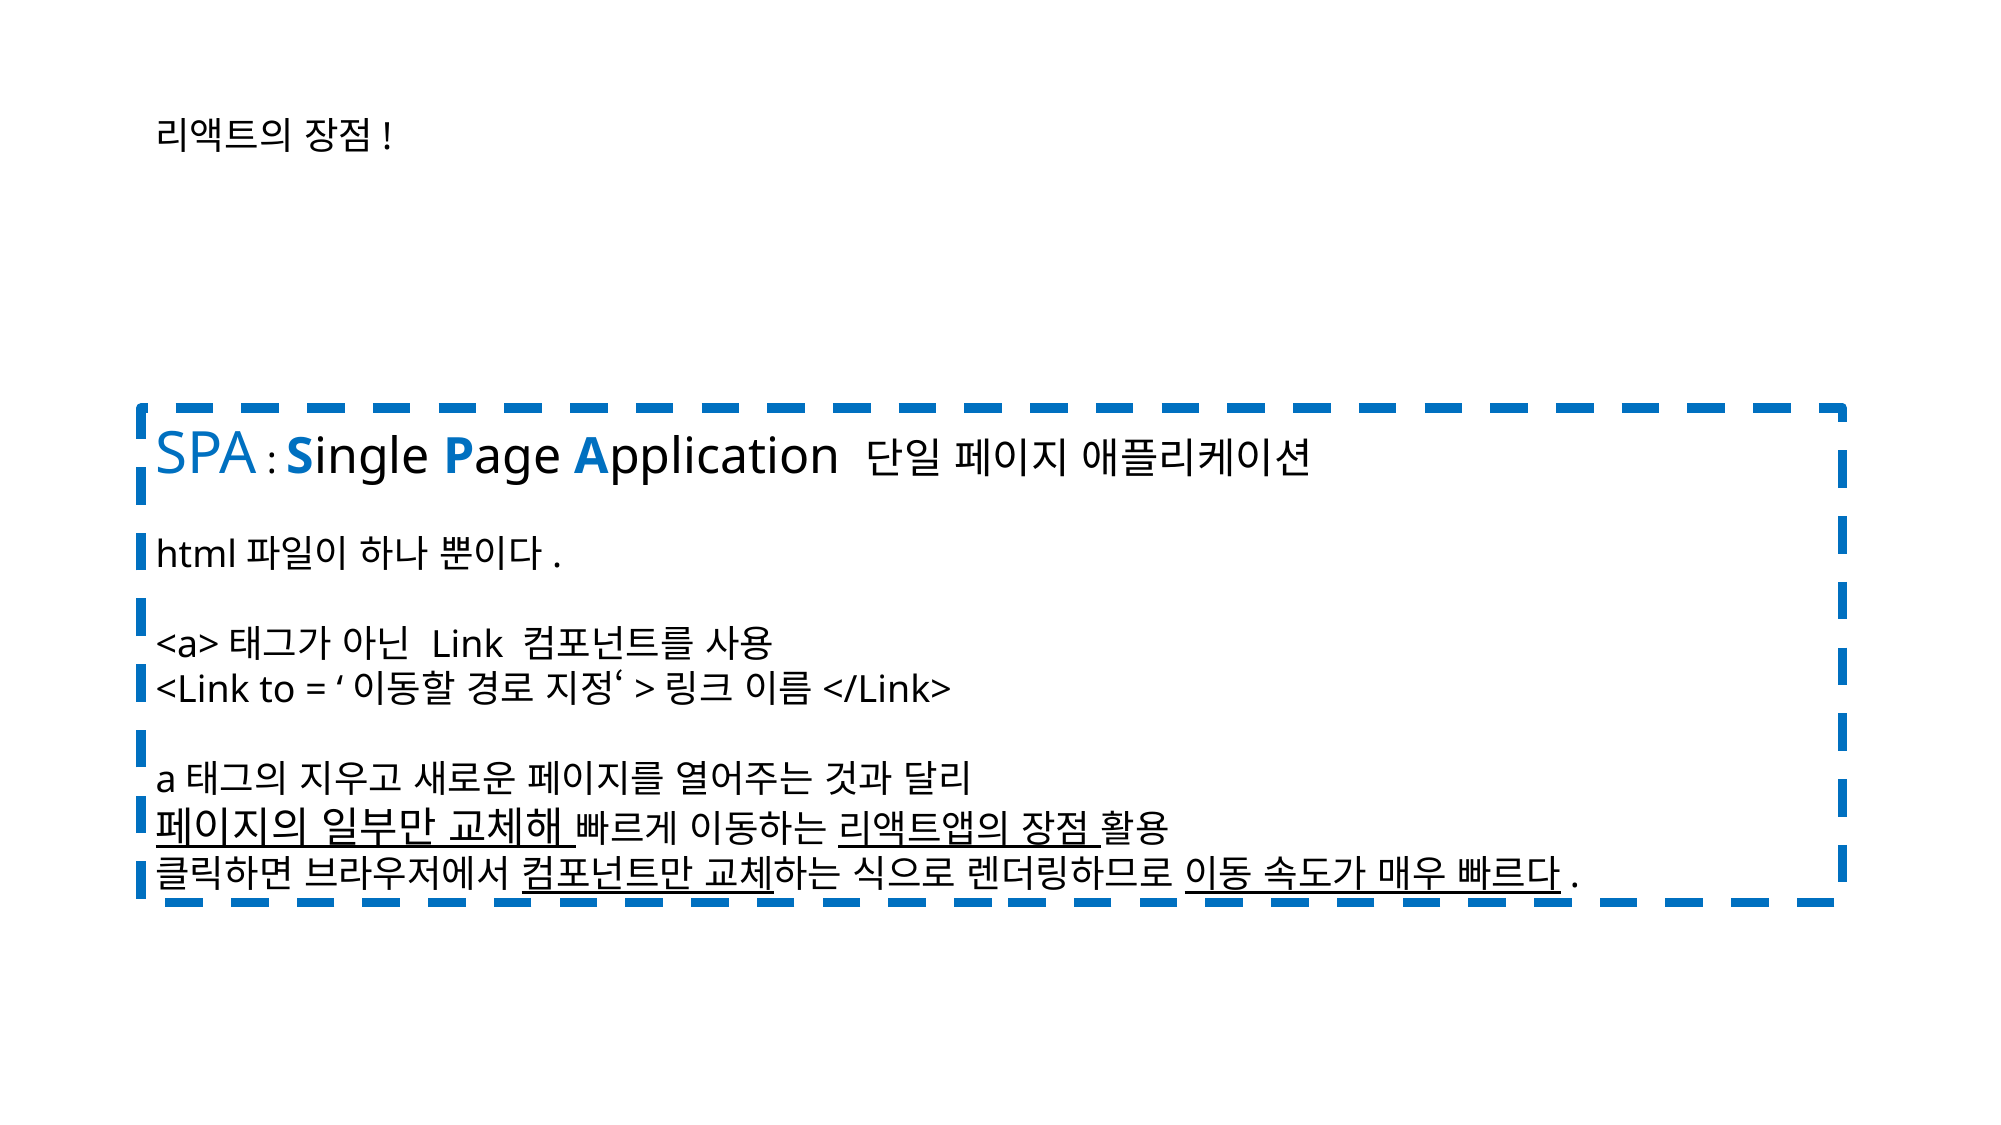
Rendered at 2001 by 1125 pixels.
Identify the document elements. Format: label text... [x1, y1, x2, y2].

text_box 리액트의 장점! [140, 104, 1141, 209]
text_box SPA : Single Page Application 단일 페이지 애플리케이션 html파일이 하나 뿐이다. <a>태그가 아닌 Link 컴포넌트를 사용 <Link to = ‘이동할 경로 지정‘>링크 이름</Link> a태그의 지우고 새로운 페이지를 열어주는 것과 달리 페이지의 일부만 교체해 빠르게 이동하는 리액트앱의 장점 활용 클릭하면 브라우저에서 컴포넌트만 교체하는 식으로 렌더링하므로 이동 속도가 매우 빠르다. [140, 408, 1843, 903]
